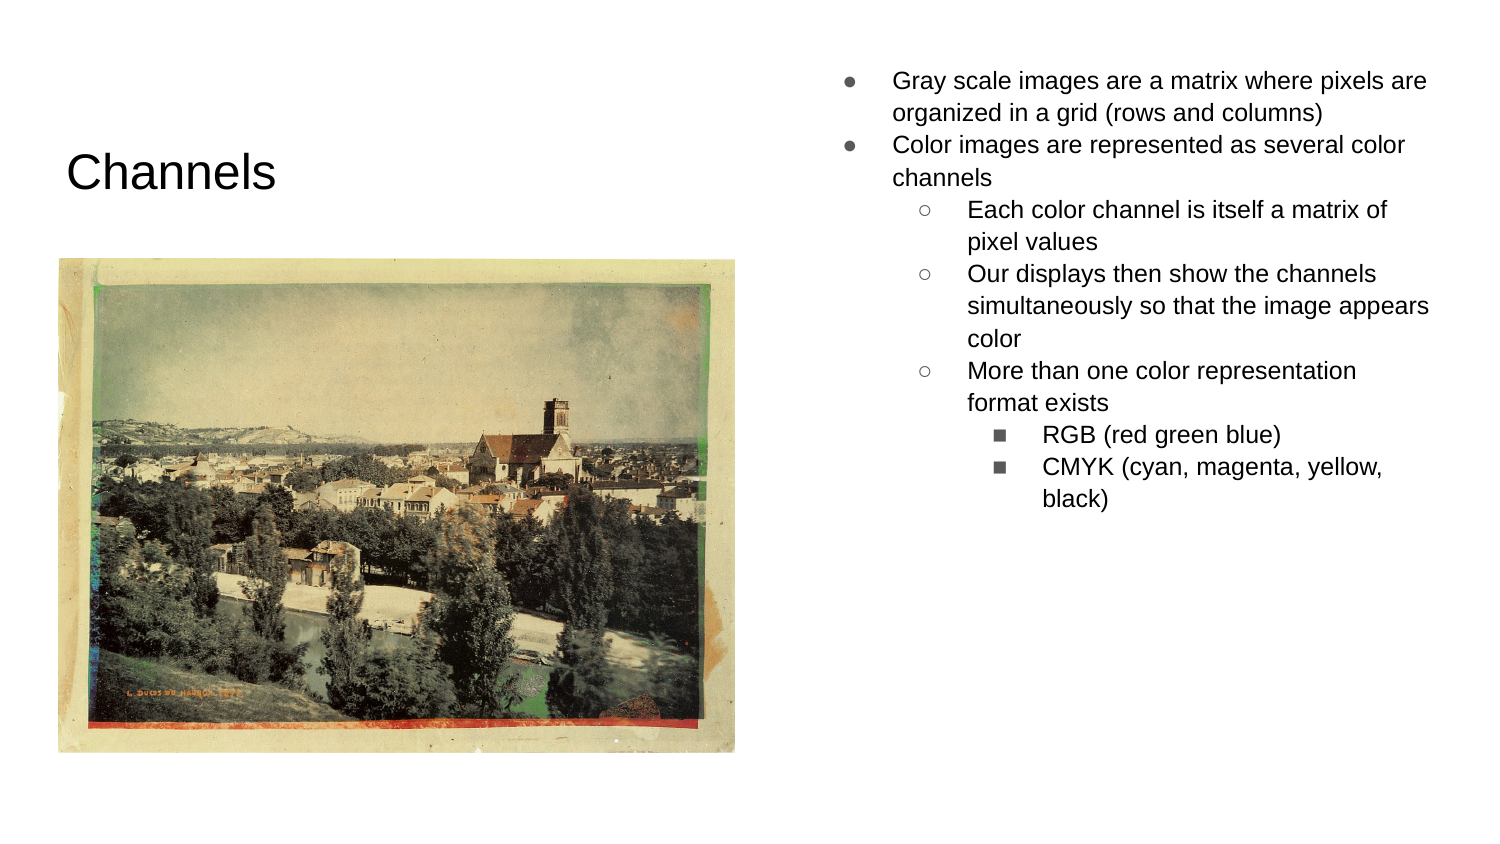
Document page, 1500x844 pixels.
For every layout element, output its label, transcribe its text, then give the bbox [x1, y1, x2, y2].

list Gray scale images are a matrix where pixels are organized in a grid (rows and columns) Color images are represented as several color channels Each color channel is itself a matrix of pixel values Our displays then show the channels simultaneously so that the image appears color More than one color representation format exists RGB (red green blue) CMYK (cyan, magenta, yellow, black) [802, 47, 1449, 753]
title Channels [51, 91, 512, 216]
picture [58, 257, 735, 753]
